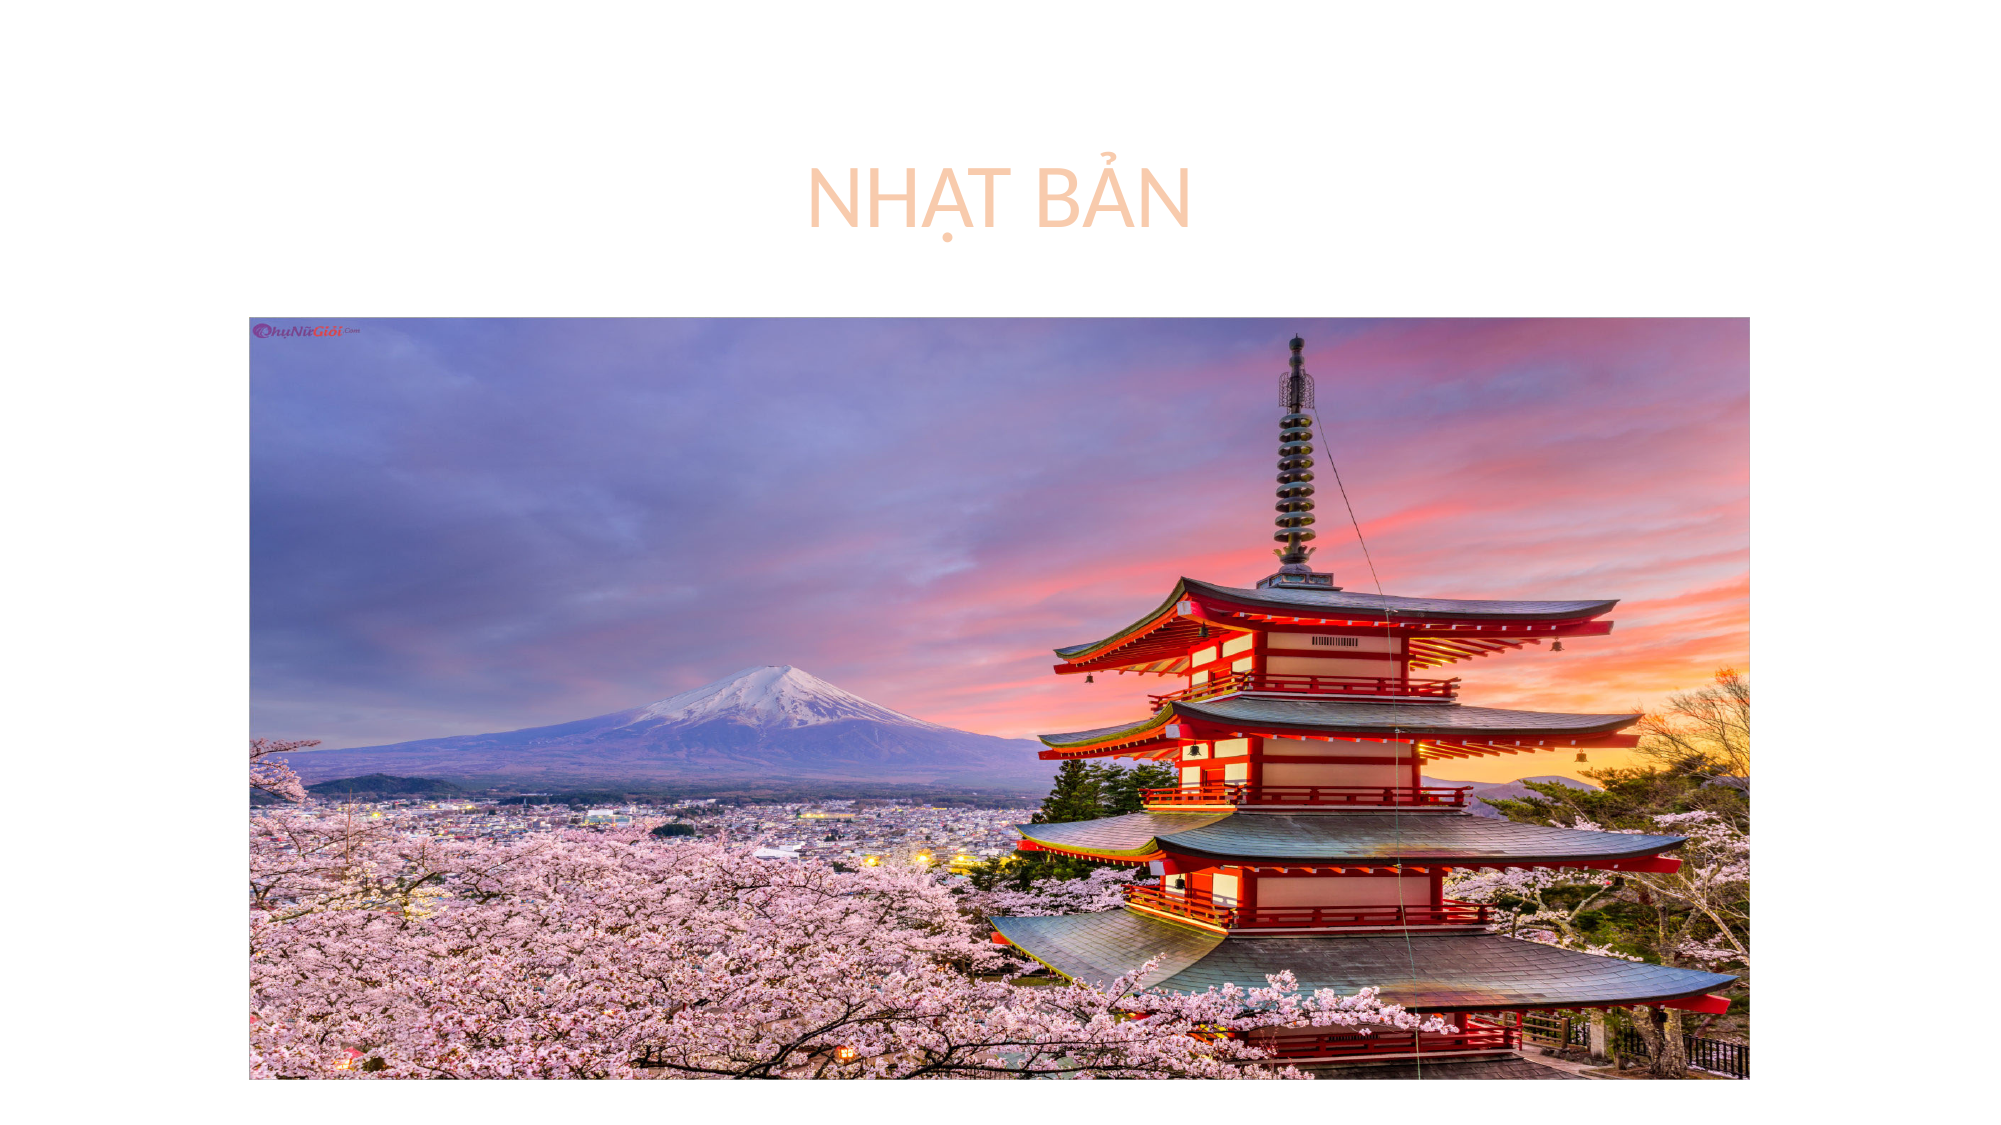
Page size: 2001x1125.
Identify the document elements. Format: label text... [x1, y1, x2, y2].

text_box NHẬT BẢN [690, 128, 1310, 253]
picture [249, 317, 1750, 1080]
